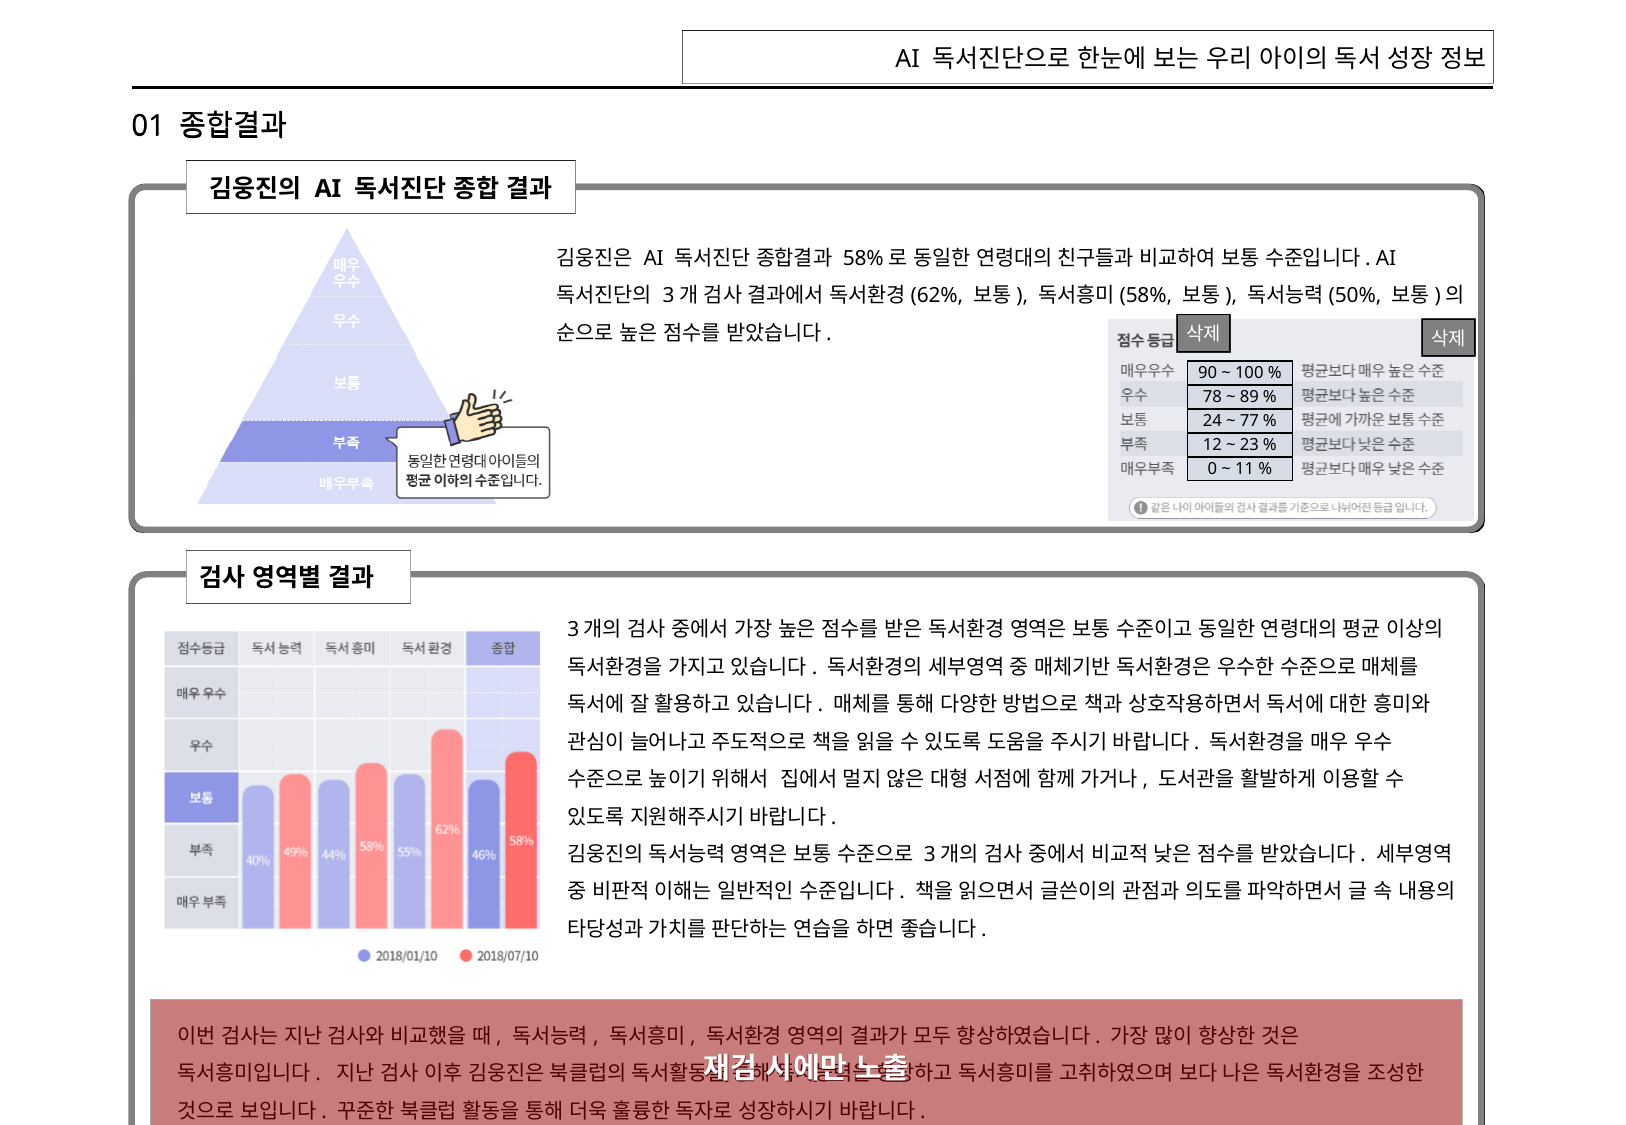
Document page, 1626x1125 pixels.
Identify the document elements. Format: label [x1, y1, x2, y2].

picture [1108, 319, 1474, 521]
picture [150, 621, 552, 973]
text_box [131, 160, 1482, 530]
text_box [131, 97, 1002, 151]
text_box [131, 550, 1482, 1125]
text_box [682, 30, 1494, 84]
picture [188, 219, 553, 516]
